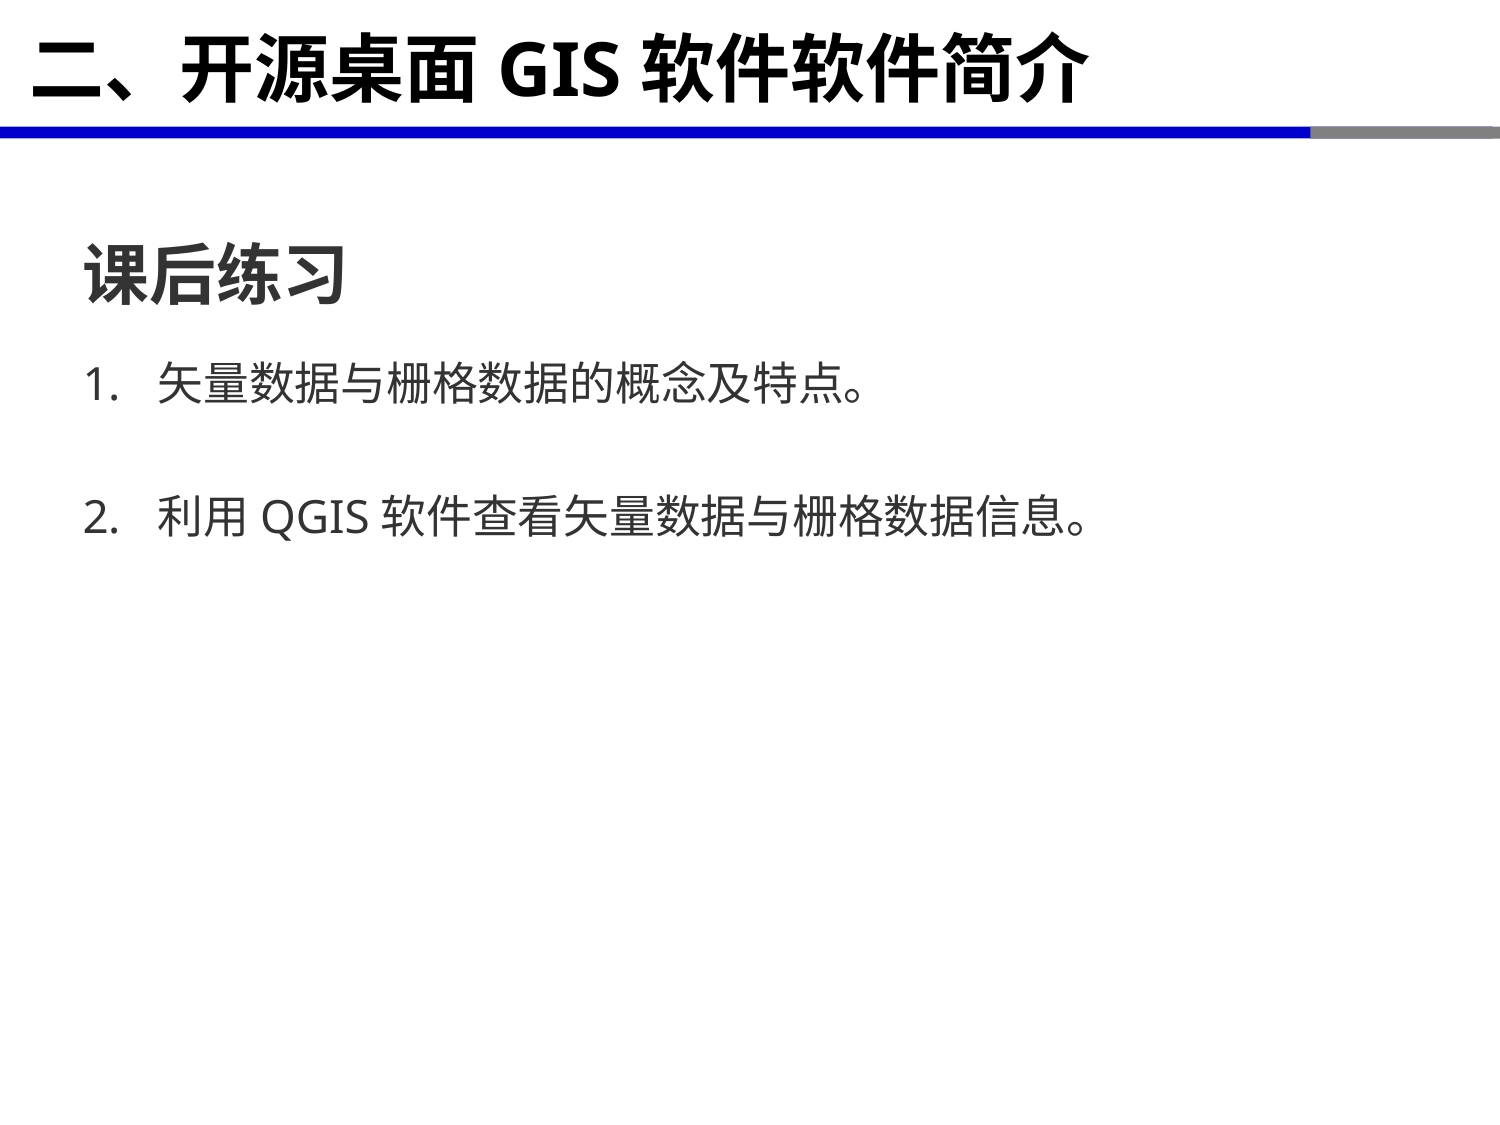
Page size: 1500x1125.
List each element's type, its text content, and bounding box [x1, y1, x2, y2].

text_box 矢量数据与栅格数据的概念及特点。 利用QGIS软件查看矢量数据与栅格数据信息。 [67, 292, 1375, 550]
text_box 课后练习 [68, 185, 1432, 320]
title 二、开源桌面GIS软件软件简介 [0, 1, 1479, 132]
